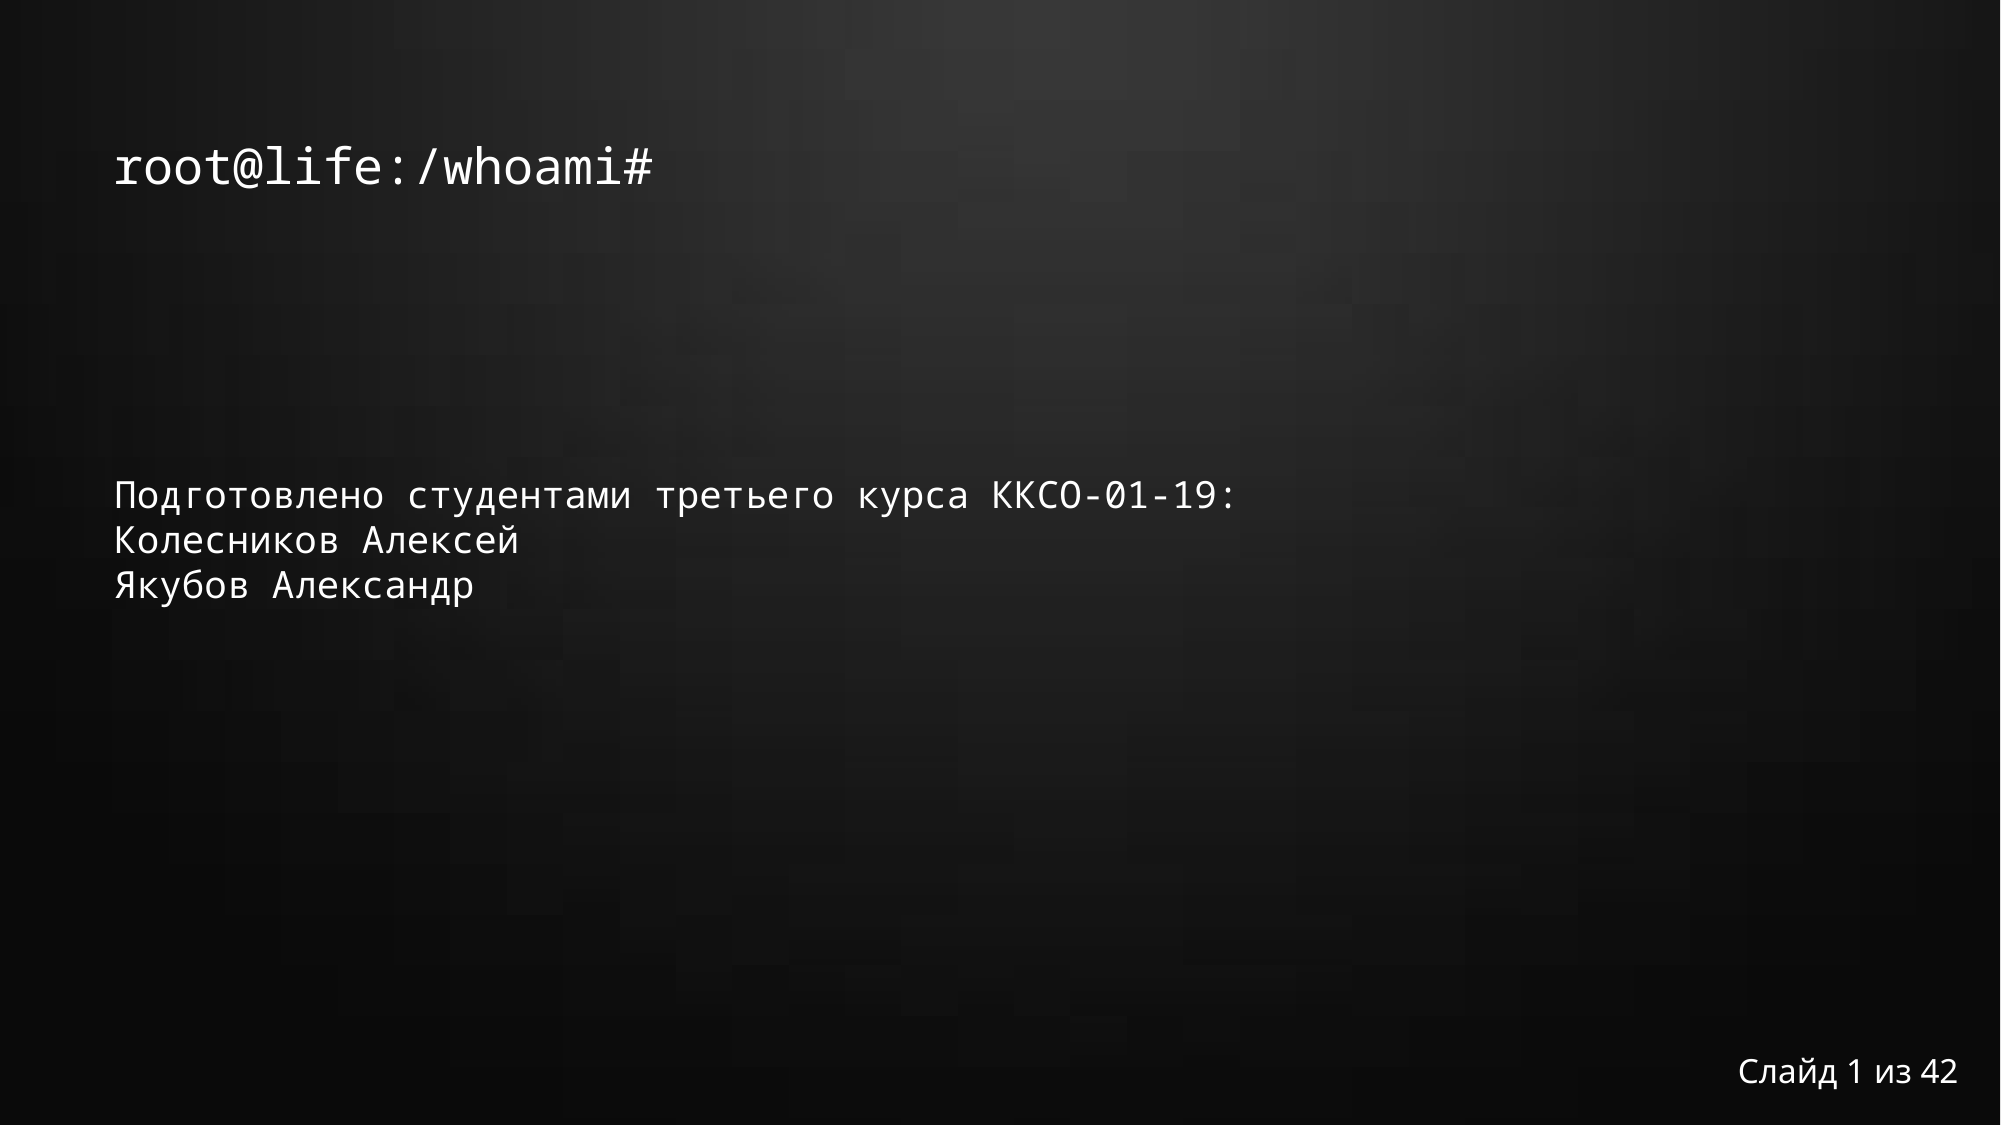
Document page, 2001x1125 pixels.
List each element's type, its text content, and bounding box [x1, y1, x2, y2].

text_box Подготовлено студентами третьего курса ККСО-01-19: Колесников Алексей Якубов Александр [99, 463, 1255, 659]
picture [0, 0, 2001, 1125]
text_box root@life:/whoami# [98, 126, 669, 202]
